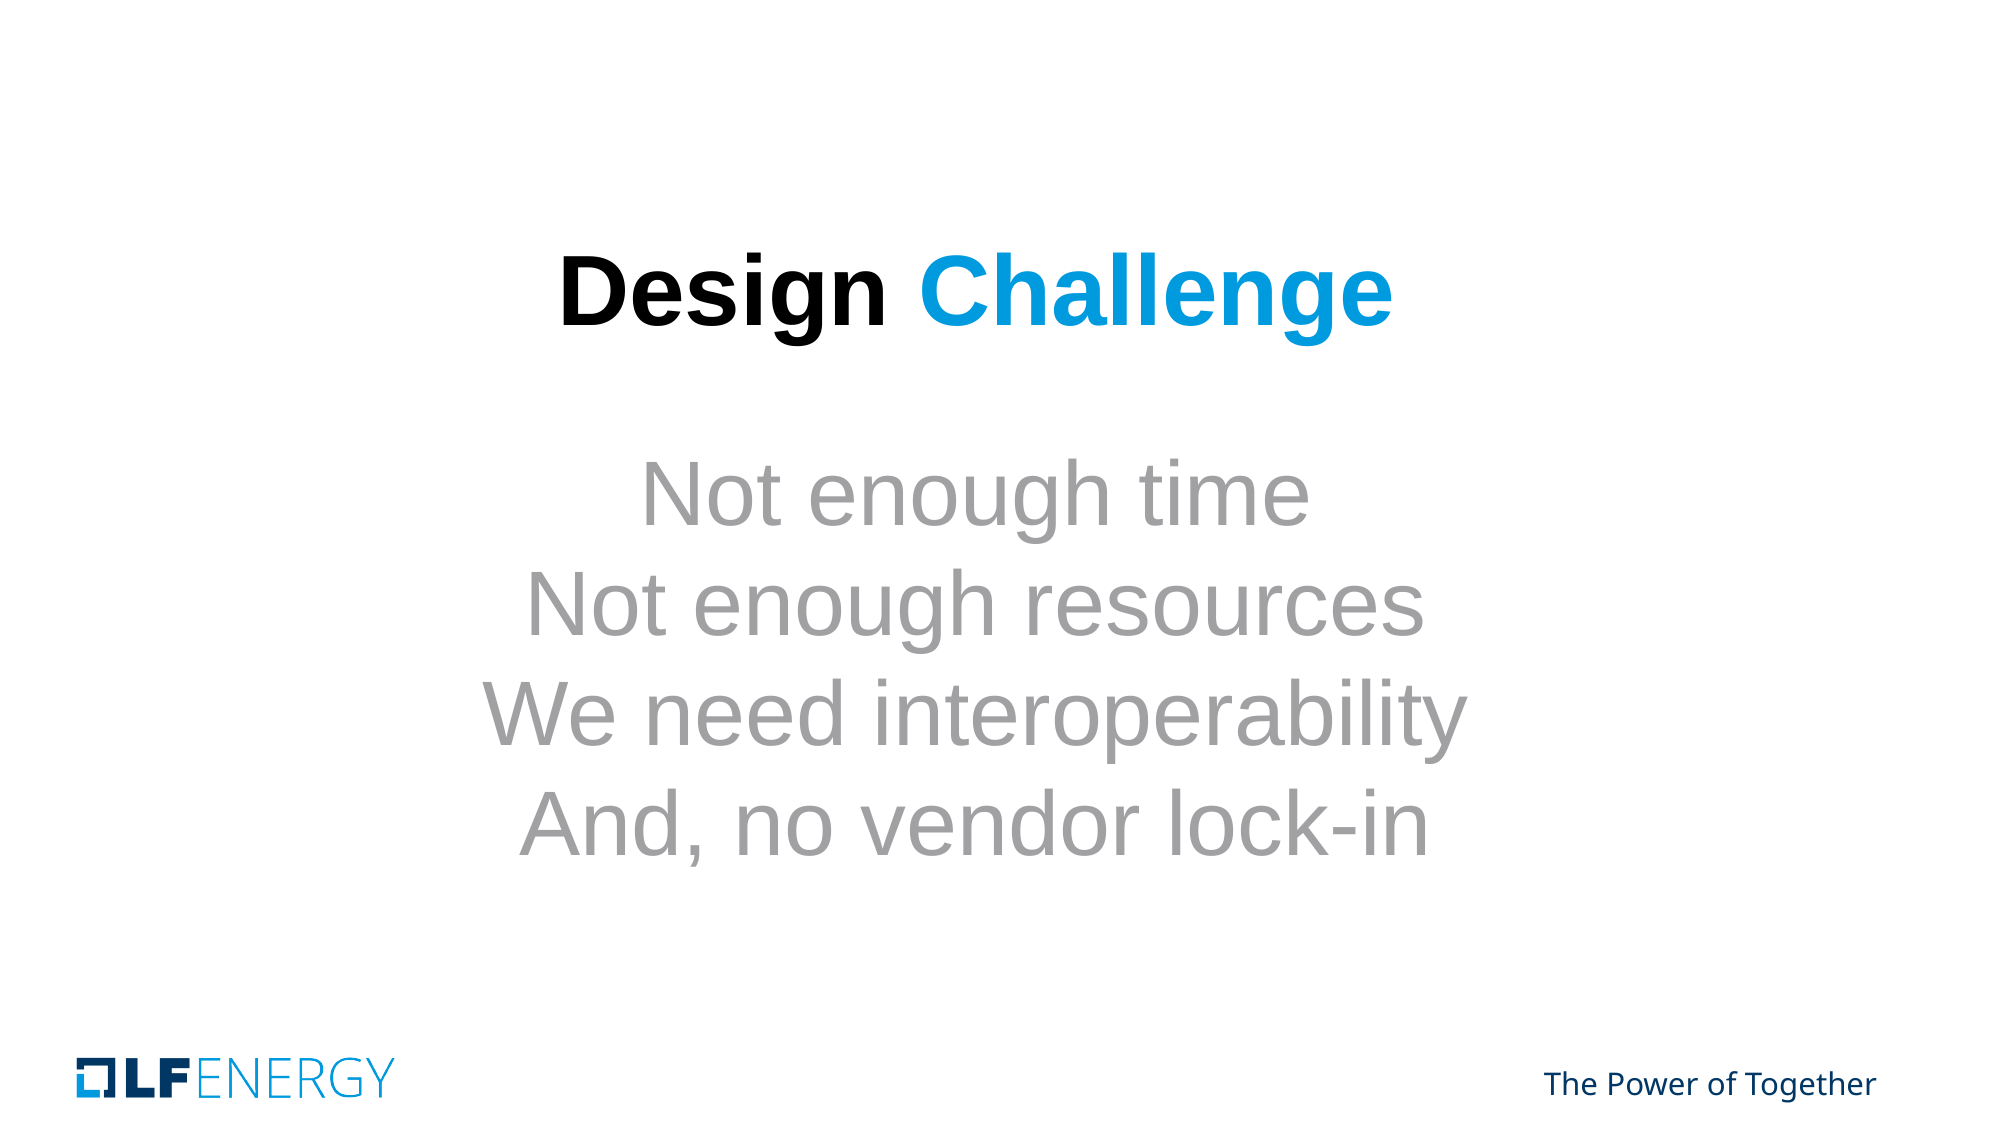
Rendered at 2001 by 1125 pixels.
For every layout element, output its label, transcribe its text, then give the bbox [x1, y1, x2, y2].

text_box Not enough time Not enough resources We need interoperability And, no vendor lock-in [225, 419, 1727, 999]
text_box Design Challenge [51, 205, 1902, 366]
picture [75, 1056, 396, 1099]
